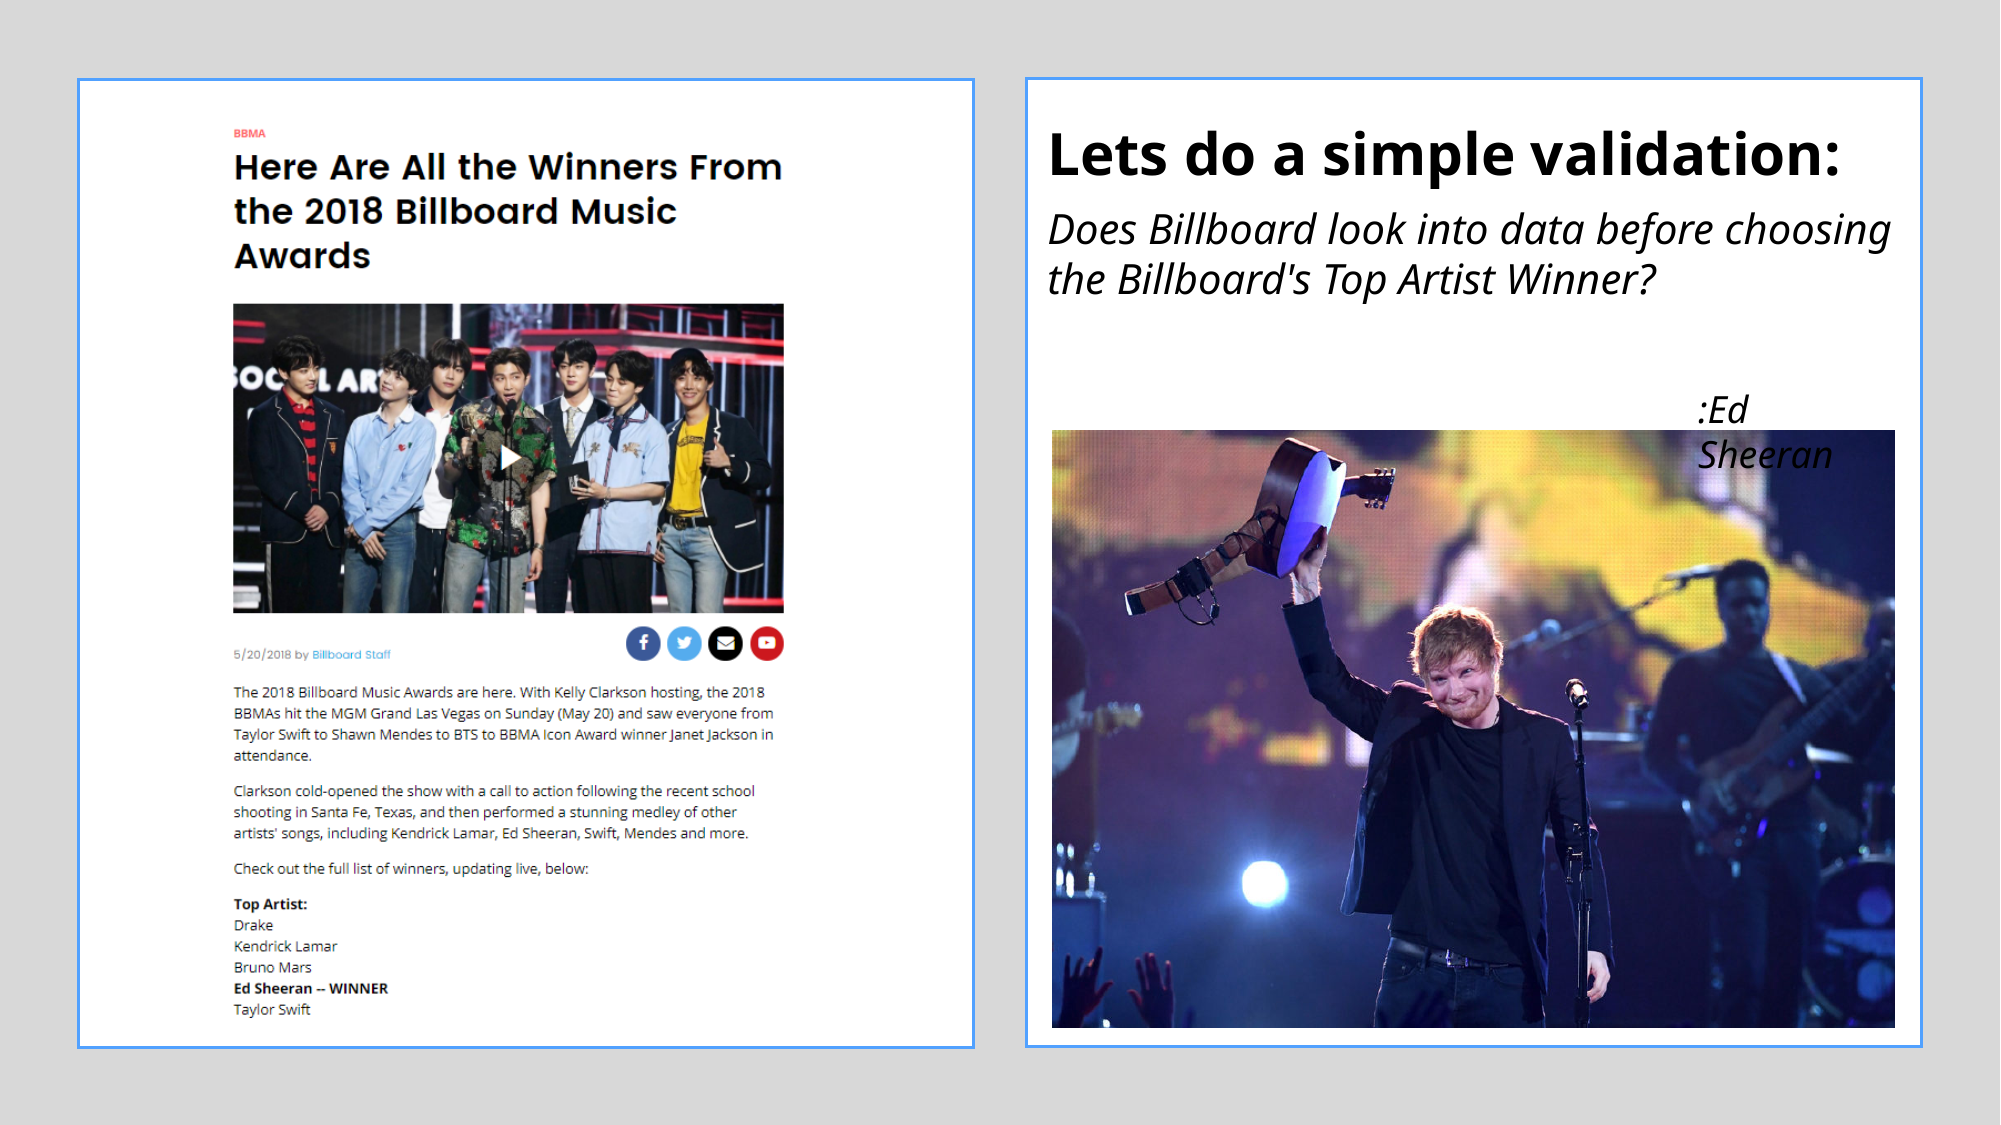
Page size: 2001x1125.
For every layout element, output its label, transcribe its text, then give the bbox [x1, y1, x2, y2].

text_box :Ed Sheeran [1683, 378, 1904, 484]
picture [220, 113, 806, 1028]
text_box [1025, 78, 1923, 1047]
picture [1052, 430, 1895, 1028]
text_box [0, 0, 2000, 1125]
text_box [77, 79, 975, 1048]
text_box Lets do a simple validation: Does Billboard look into data before choosing the Billboard's Top Artist Winner? [1032, 110, 1916, 310]
